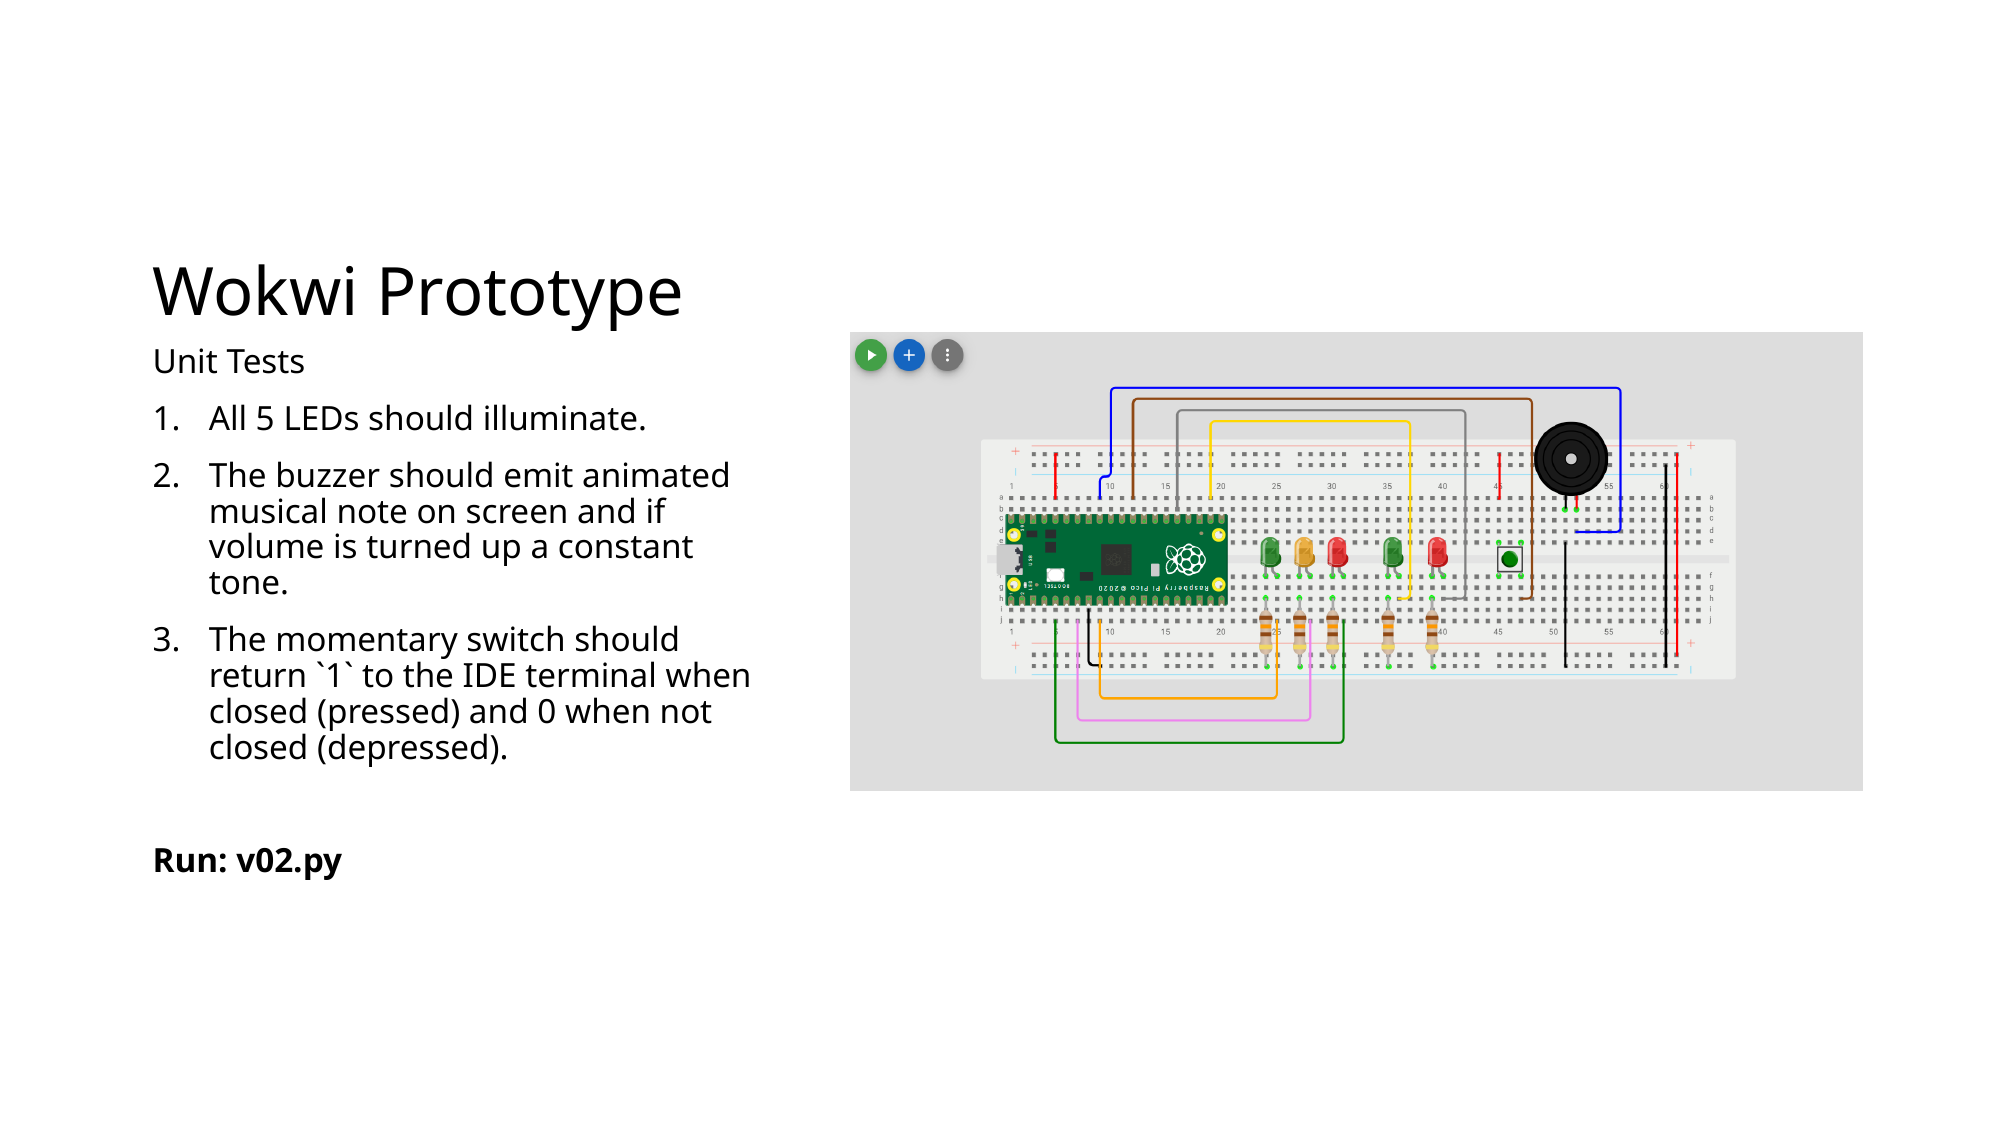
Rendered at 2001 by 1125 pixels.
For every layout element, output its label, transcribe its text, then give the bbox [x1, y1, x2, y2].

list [849, 331, 1864, 792]
list Unit Tests All 5 LEDs should illuminate. The buzzer should emit animated musical note on screen and if volume is turned up a constant tone. The momentary switch should return `1` to the IDE terminal when closed (pressed) and 0 when not closed (depressed). Run: v02.py [137, 337, 783, 963]
title Wokwi Prototype [137, 75, 783, 337]
